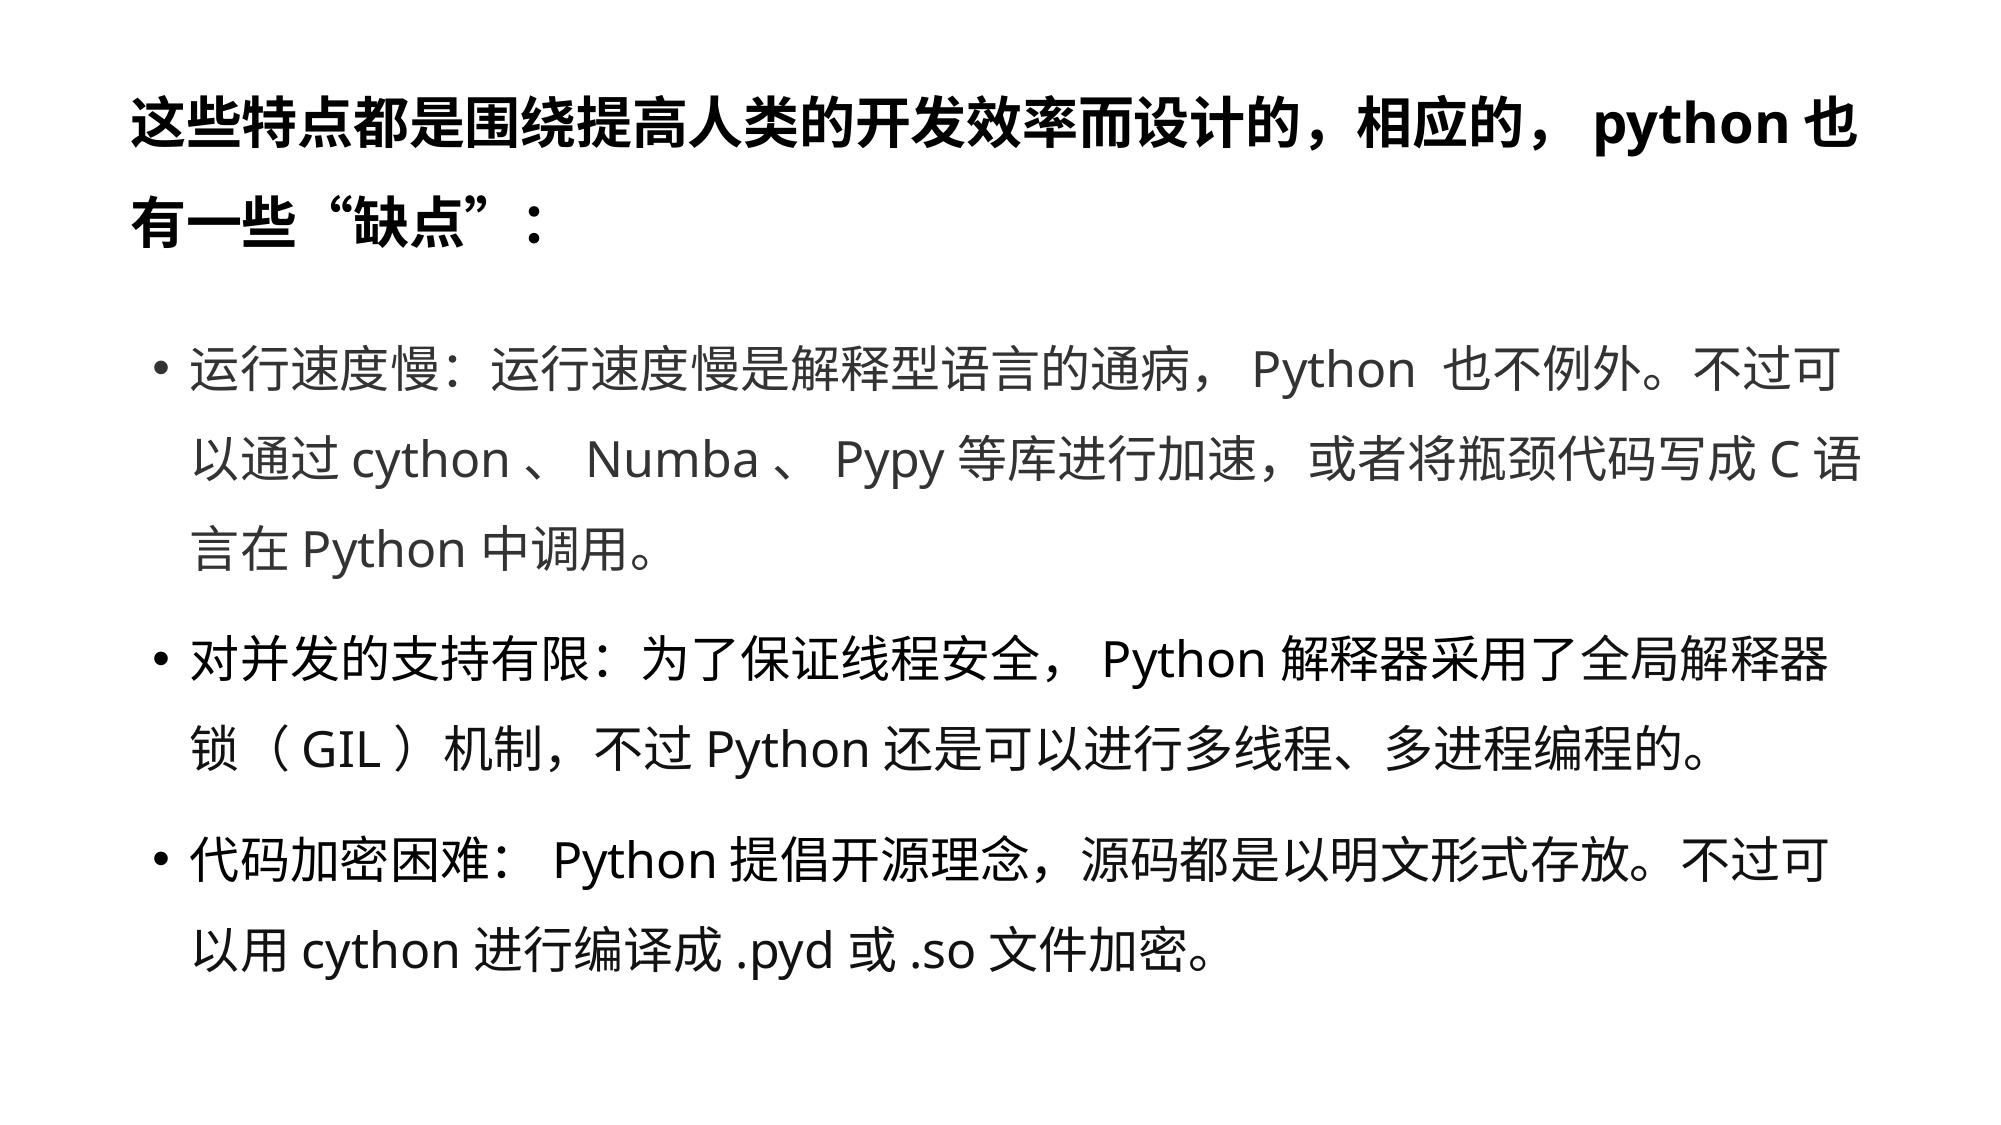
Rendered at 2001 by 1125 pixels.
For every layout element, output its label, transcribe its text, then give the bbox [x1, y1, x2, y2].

list 运行速度慢：运行速度慢是解释型语言的通病，Python 也不例外。不过可以通过cython、Numba、Pypy等库进行加速，或者将瓶颈代码写成C语言在Python中调用。 对并发的支持有限：为了保证线程安全，Python解释器采用了全局解释器锁（GIL）机制，不过Python还是可以进行多线程、多进程编程的。 代码加密困难：Python提倡开源理念，源码都是以明文形式存放。不过可以用cython进行编译成.pyd或.so文件加密。 [137, 299, 1888, 1014]
title 这些特点都是围绕提高人类的开发效率而设计的，相应的，python也有一些“缺点”： [115, 45, 1913, 264]
